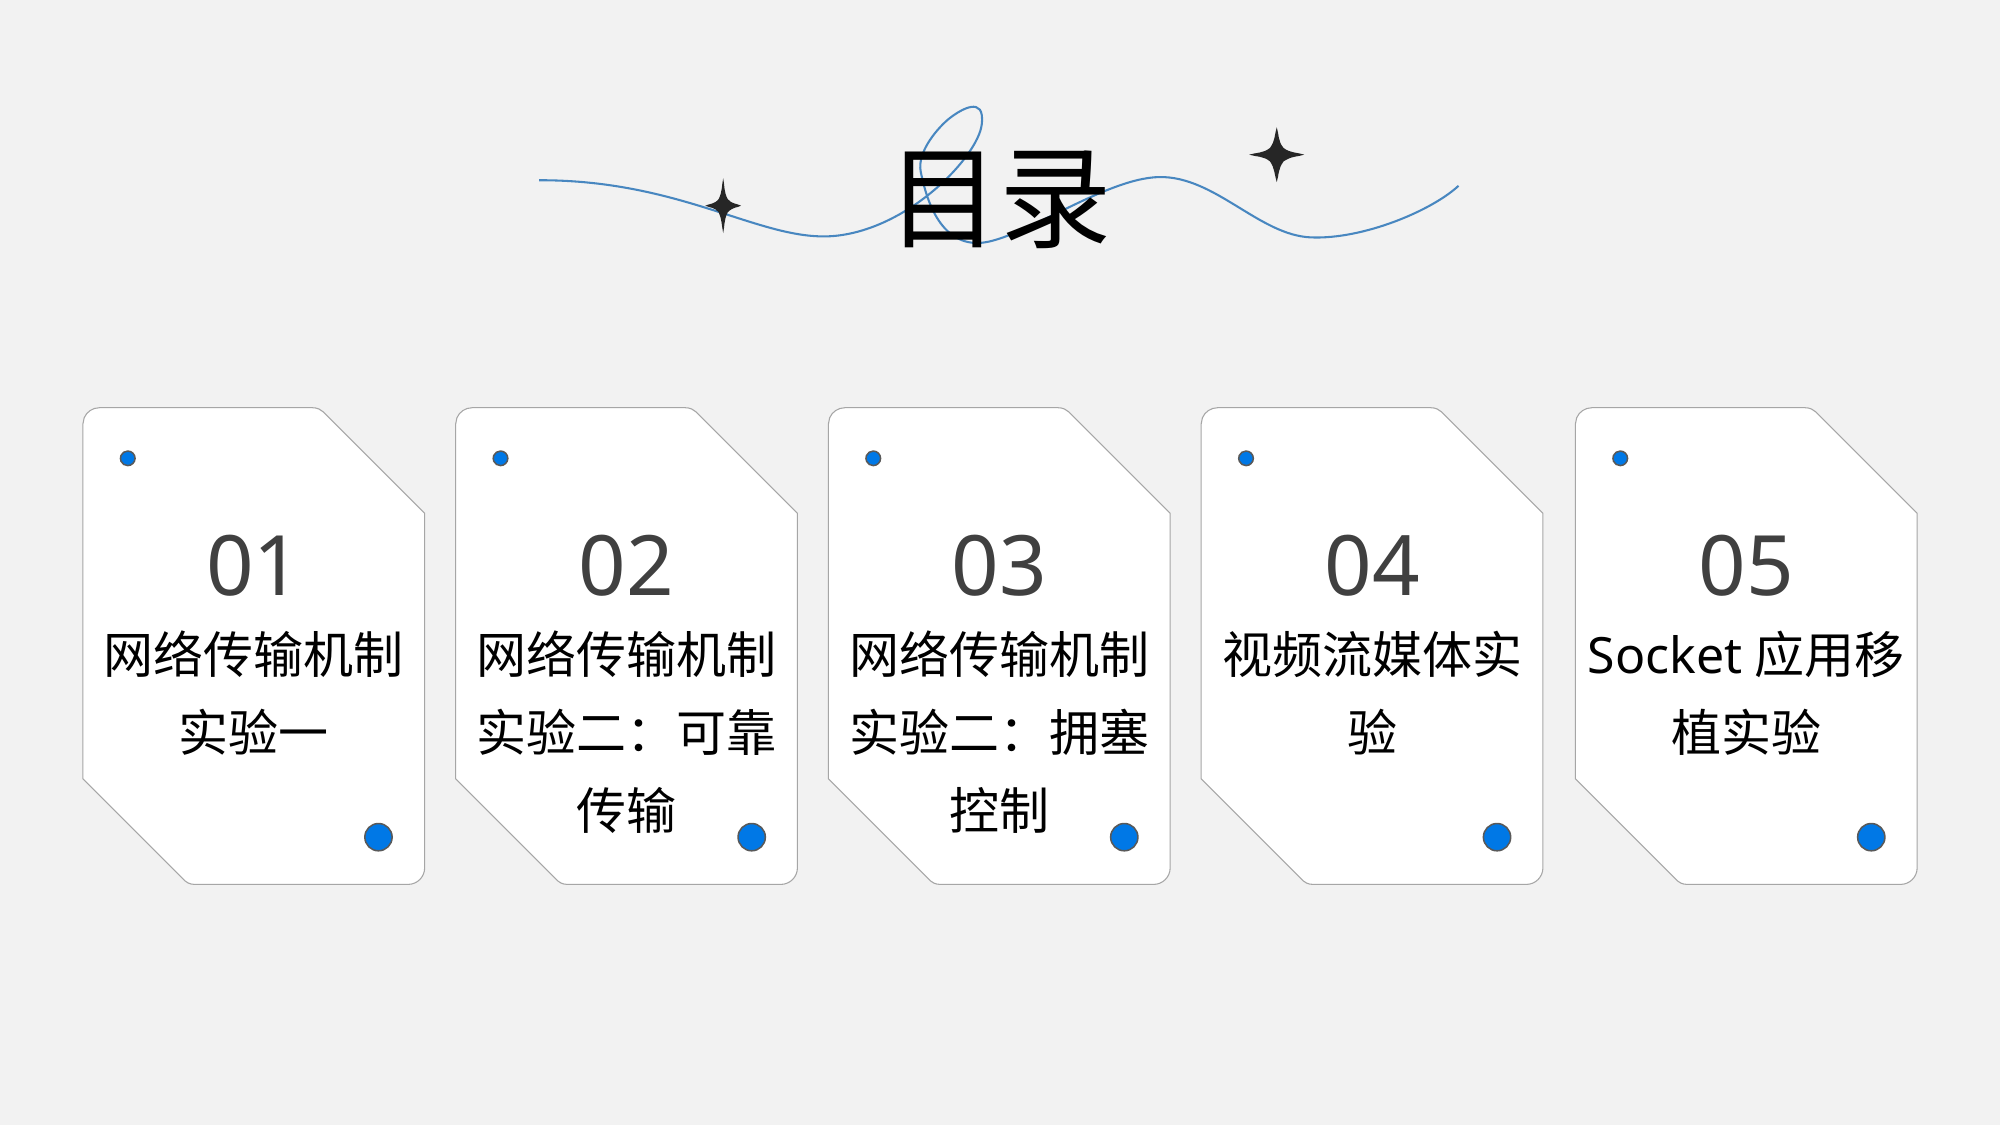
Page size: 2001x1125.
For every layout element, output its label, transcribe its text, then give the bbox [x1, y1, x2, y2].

text_box 视频流媒体实验 [1201, 605, 1543, 777]
text_box 网络传输机制实验二：可靠传输 [455, 605, 798, 777]
text_box [957, 106, 982, 113]
text_box [1483, 823, 1511, 851]
text_box [0, 0, 2000, 1125]
text_box [865, 451, 881, 466]
text_box [1238, 451, 1254, 466]
text_box 03 [905, 502, 1094, 588]
text_box [1575, 407, 1918, 605]
text_box [1110, 823, 1138, 851]
text_box [455, 777, 798, 885]
text_box 02 [532, 502, 721, 588]
text_box [1575, 777, 1918, 885]
text_box [120, 451, 136, 466]
text_box [738, 823, 766, 851]
text_box [828, 777, 1171, 885]
text_box 04 [1278, 502, 1467, 588]
text_box [82, 407, 425, 605]
text_box 目录 [333, 113, 1667, 251]
text_box [1857, 823, 1885, 851]
text_box [1612, 451, 1628, 466]
text_box [1201, 777, 1543, 885]
text_box [1201, 407, 1543, 605]
text_box [82, 777, 425, 885]
text_box 05 [1652, 502, 1841, 588]
text_box 网络传输机制实验二：拥塞控制 [828, 605, 1171, 777]
text_box Socket应用移植实验 [1575, 605, 1918, 777]
text_box 01 [159, 502, 348, 588]
text_box [364, 823, 393, 851]
text_box [828, 407, 1171, 605]
text_box [493, 451, 508, 466]
text_box [455, 407, 798, 605]
text_box 网络传输机制实验一 [82, 605, 425, 777]
